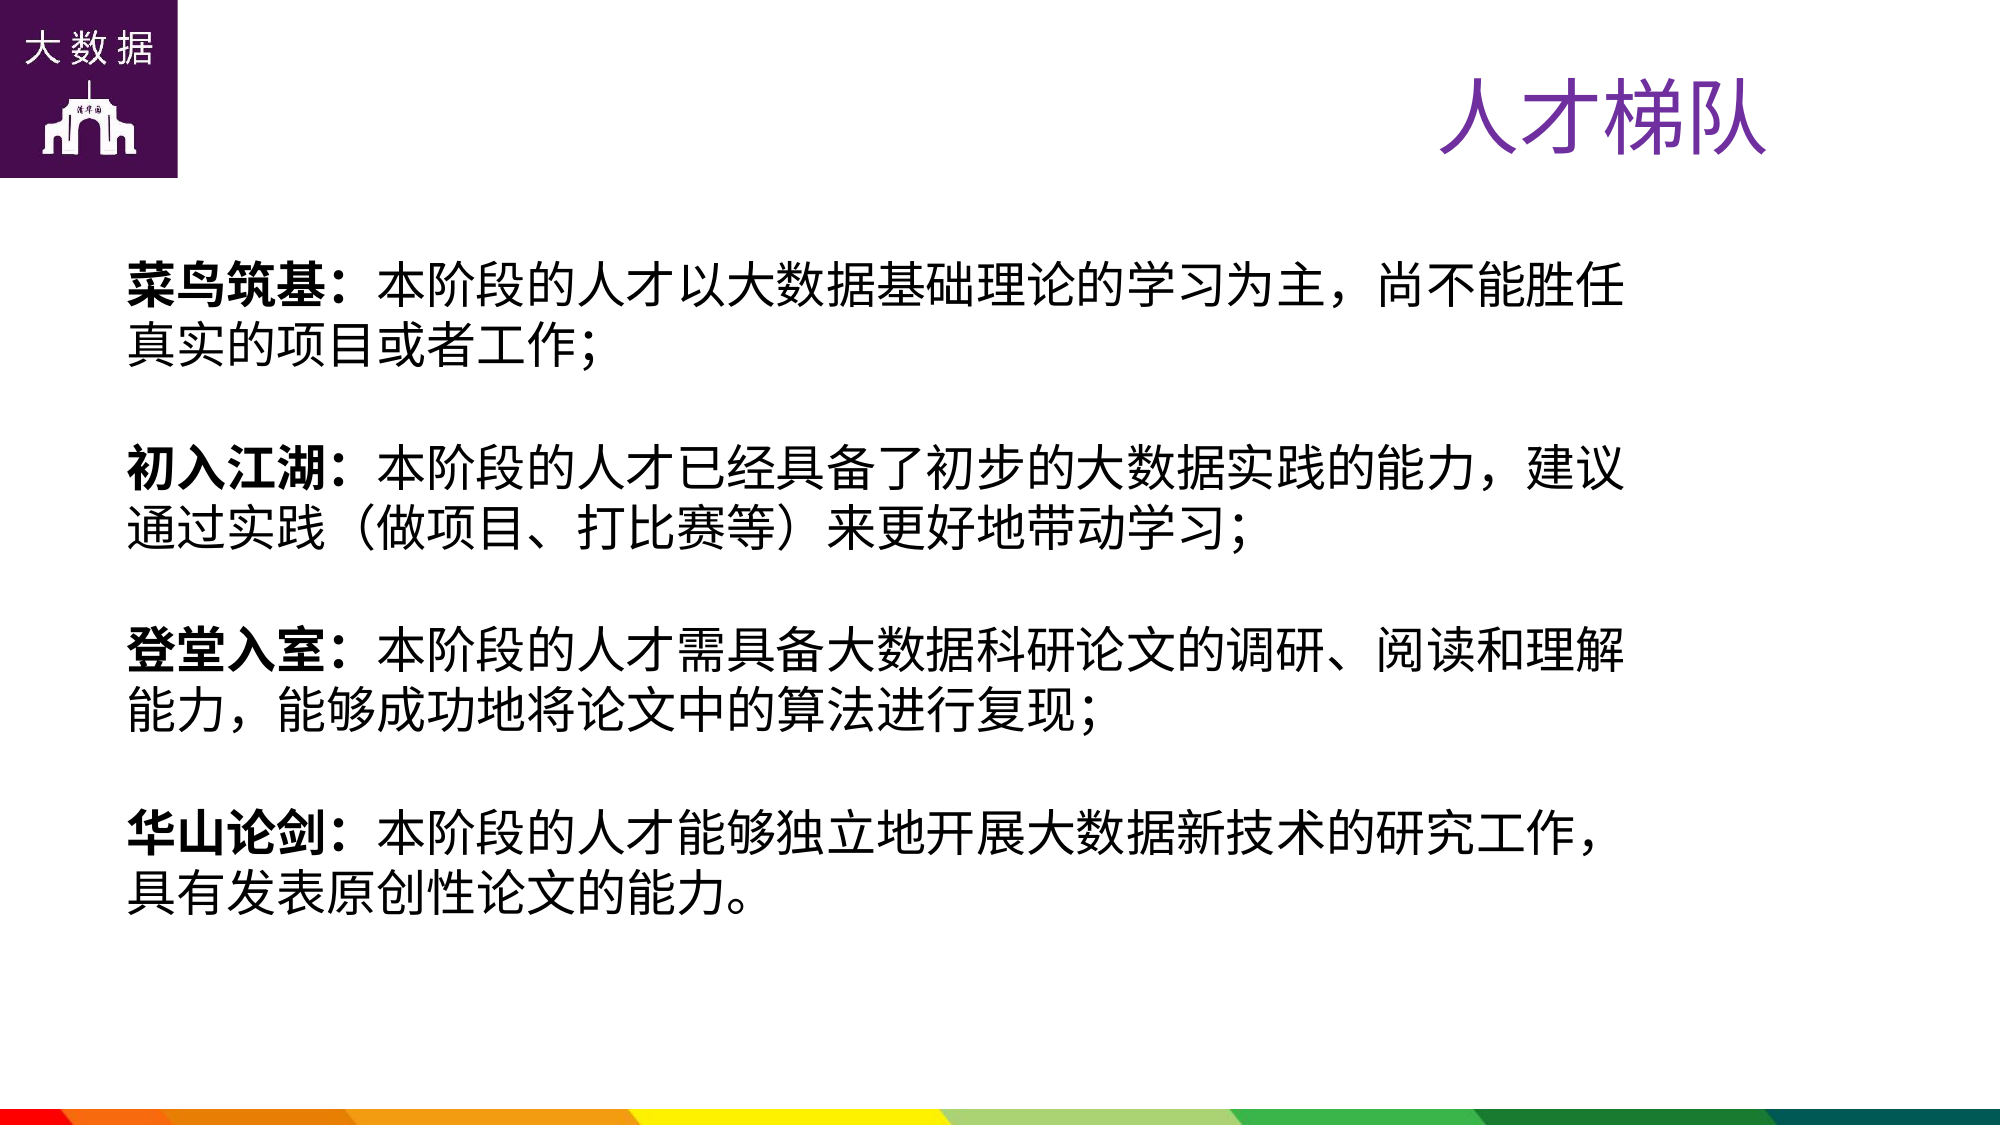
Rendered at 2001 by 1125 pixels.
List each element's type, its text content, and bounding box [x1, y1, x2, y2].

title 人才梯队 [1433, 63, 1772, 254]
text_box 菜鸟筑基：本阶段的人才以大数据基础理论的学习为主，尚不能胜任 真实的项目或者工作； 初入江湖：本阶段的人才已经具备了初步的大数据实践的能力，建议 通过实践（做项目、打比赛等）来更好地带动学习； 登堂入室：本阶段的人才需具备大数据科研论文的调研、阅读和理解 能力，能够成功地将论文中的算法进行复现； 华山论剑：本阶段的人才能够独立地开展大数据新技术的研究工作， 具有发表原创性论文的能力。 [123, 251, 1630, 922]
text_box [0, 0, 178, 178]
text_box [0, 1109, 2000, 1125]
